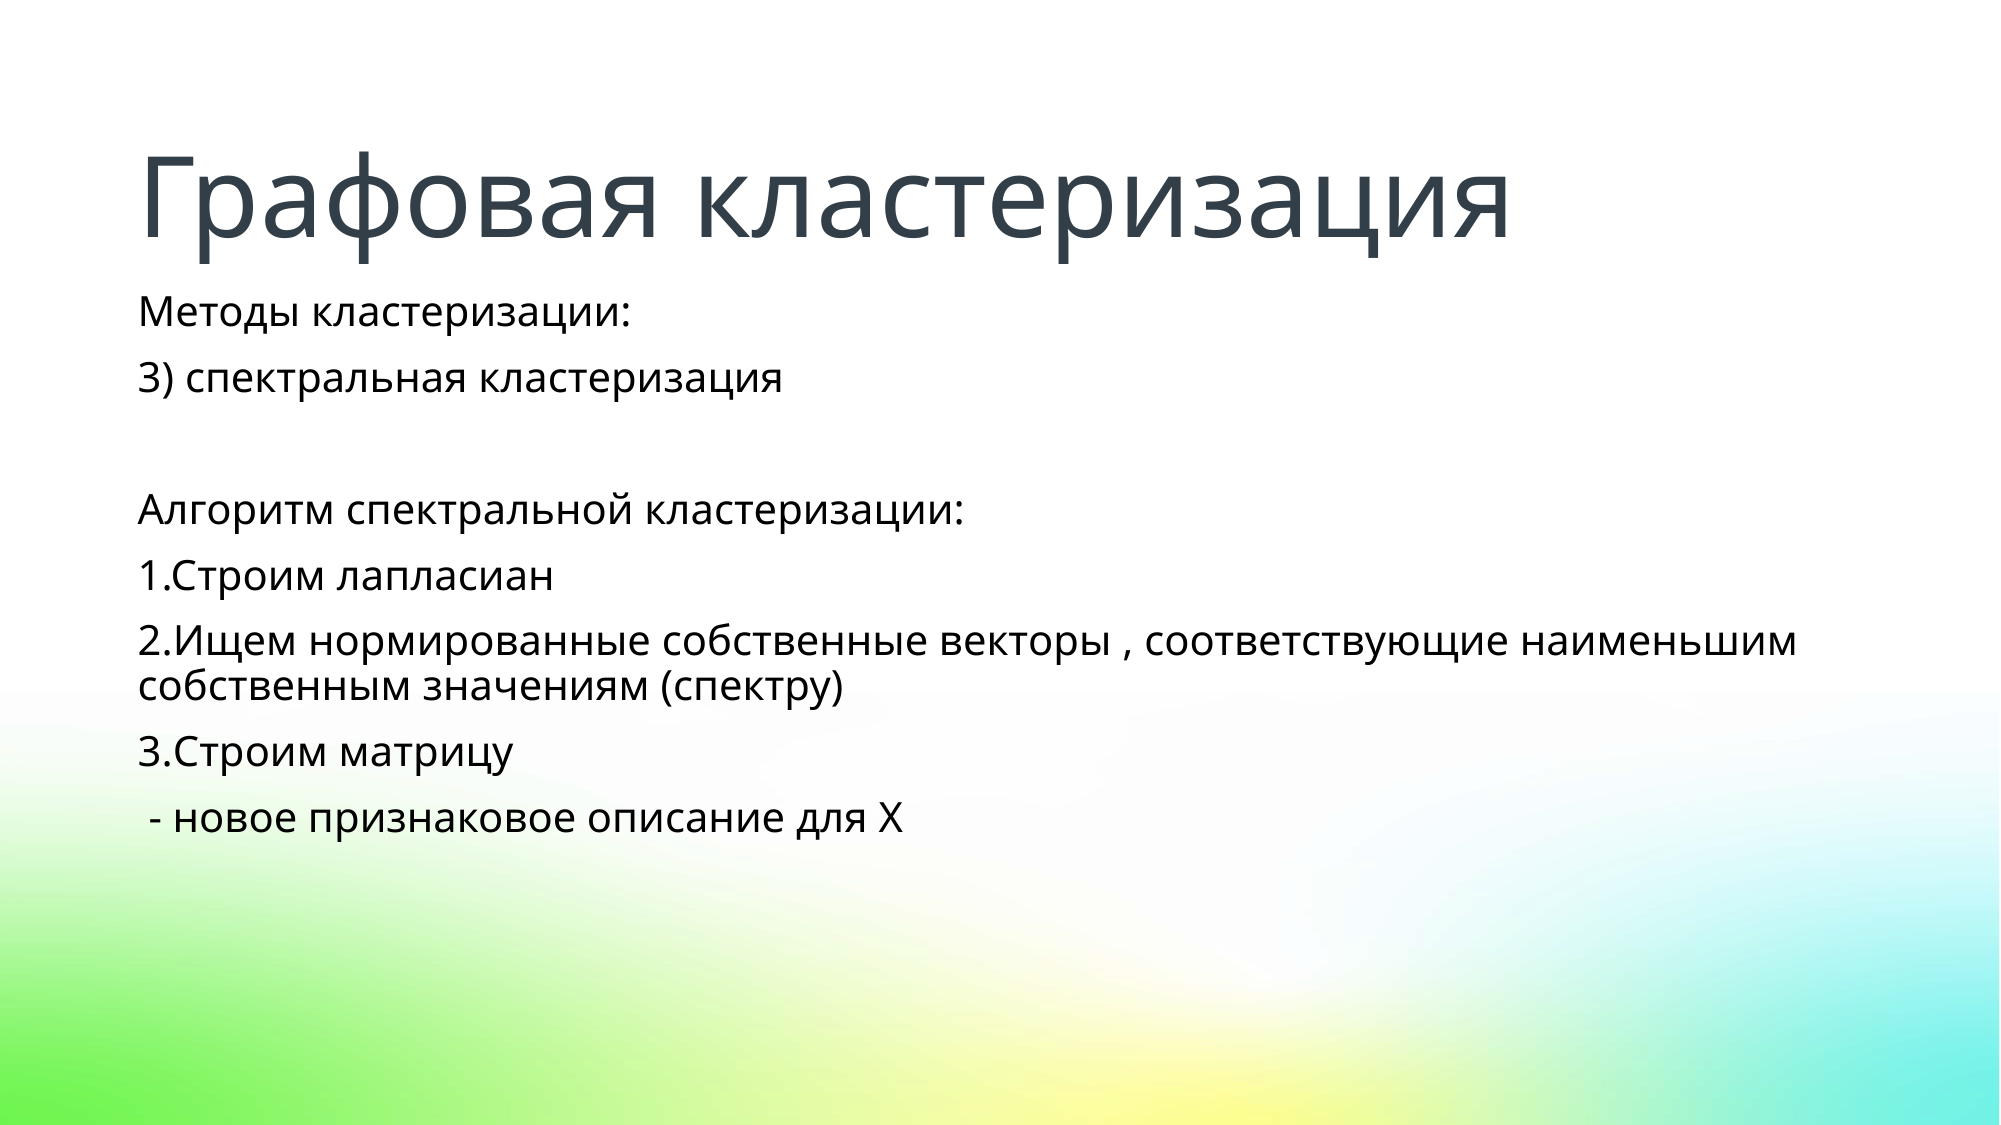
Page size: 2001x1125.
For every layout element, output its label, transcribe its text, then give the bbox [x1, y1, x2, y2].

text_box [114, 359, 1886, 986]
text_box Графовая кластеризация [137, 125, 1827, 291]
picture [0, 693, 2000, 1125]
